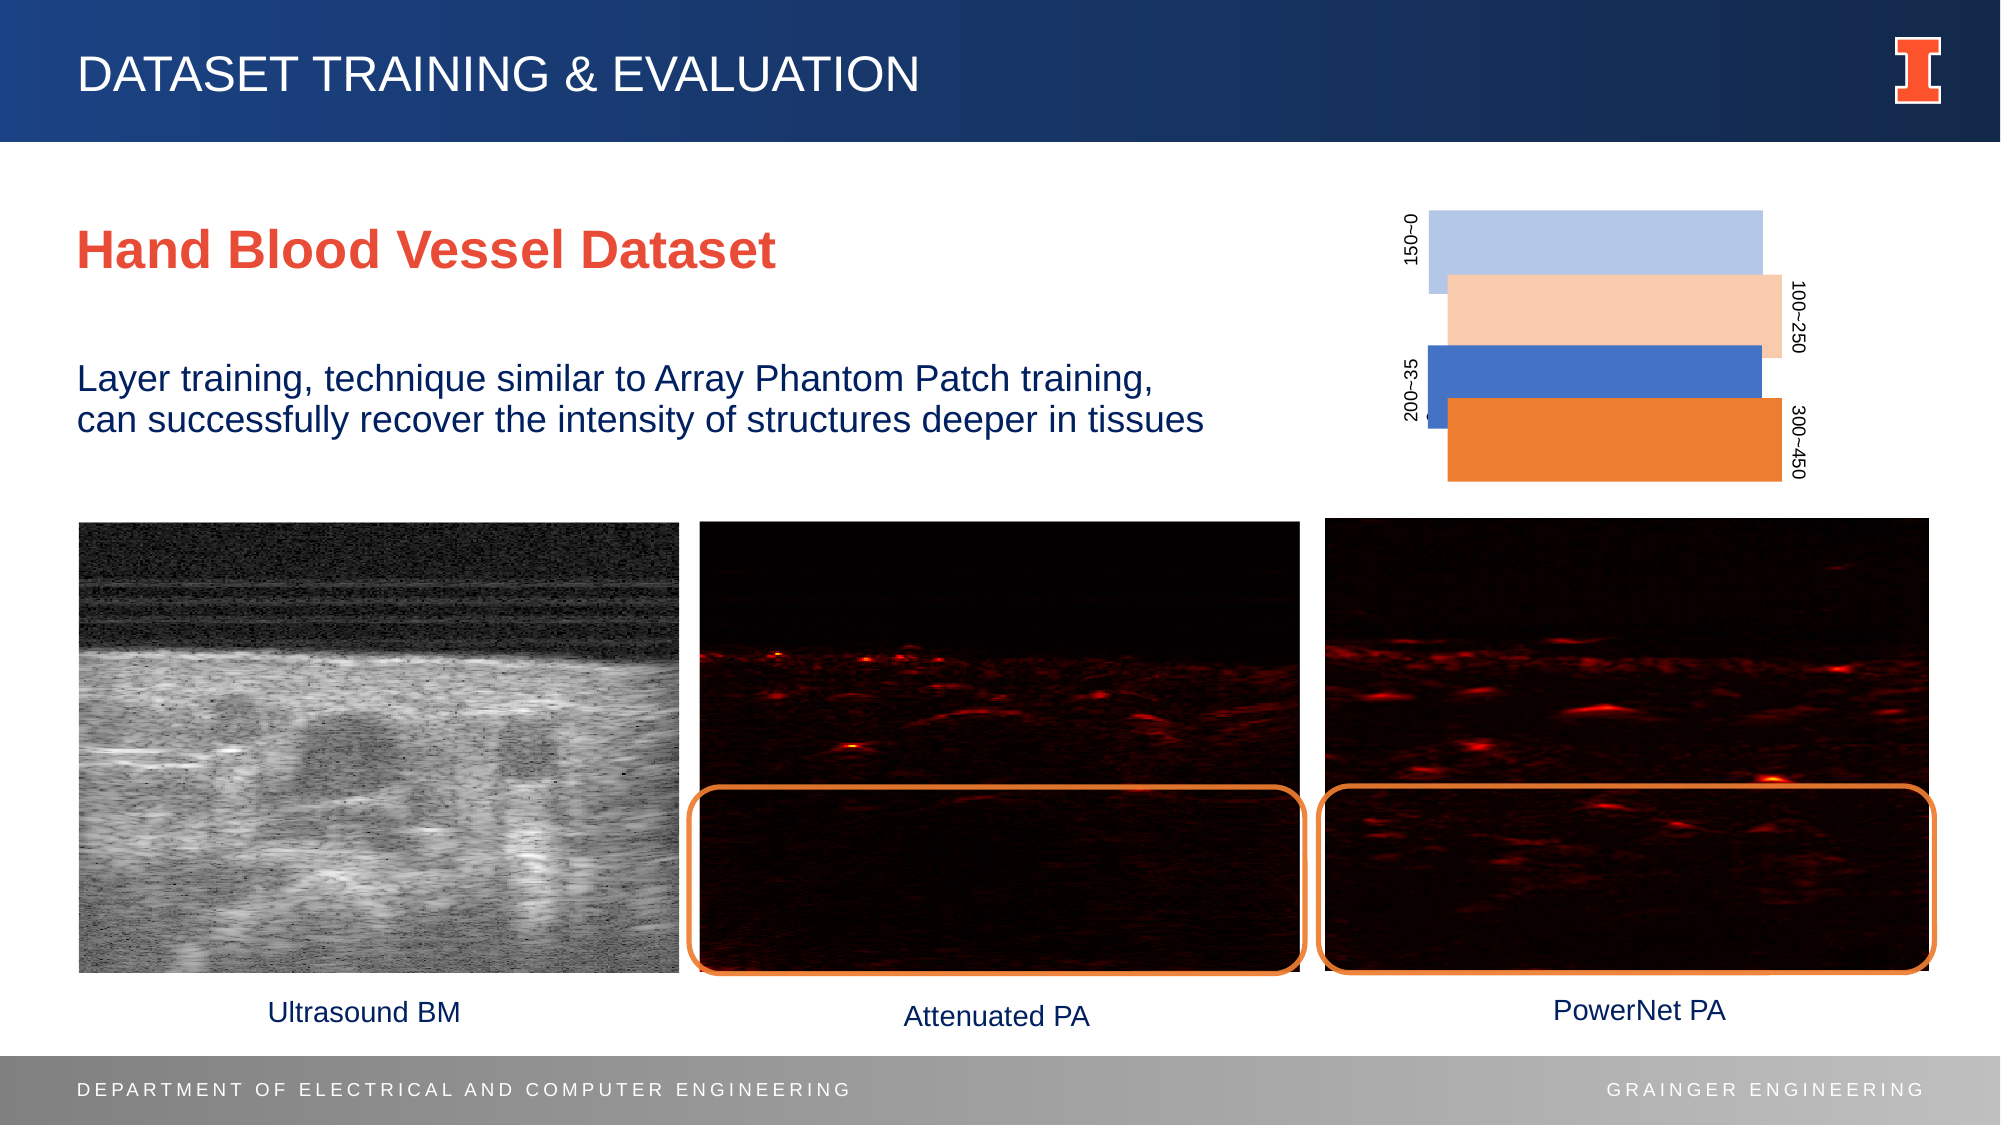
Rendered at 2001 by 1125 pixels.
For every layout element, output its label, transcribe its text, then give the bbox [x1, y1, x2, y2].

text_box Layer training, technique similar to Array Phantom Patch training, can successfully recover the intensity of structures deeper in tissues [61, 351, 1230, 517]
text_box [28, 517, 1935, 1051]
text_box [0, 1056, 2000, 1125]
picture [1895, 37, 1942, 104]
text_box [0, 0, 2000, 142]
text_box DEPARTMENT OF ELECTRICAL AND COMPUTER ENGINEERING [61, 1070, 1373, 1108]
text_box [1390, 196, 1819, 501]
text_box DATASET TRAINING & EVALUATION [61, 33, 1852, 109]
list Hand Blood Vessel Dataset [61, 206, 797, 296]
text_box GRAINGER ENGINEERING [1531, 1070, 1938, 1108]
